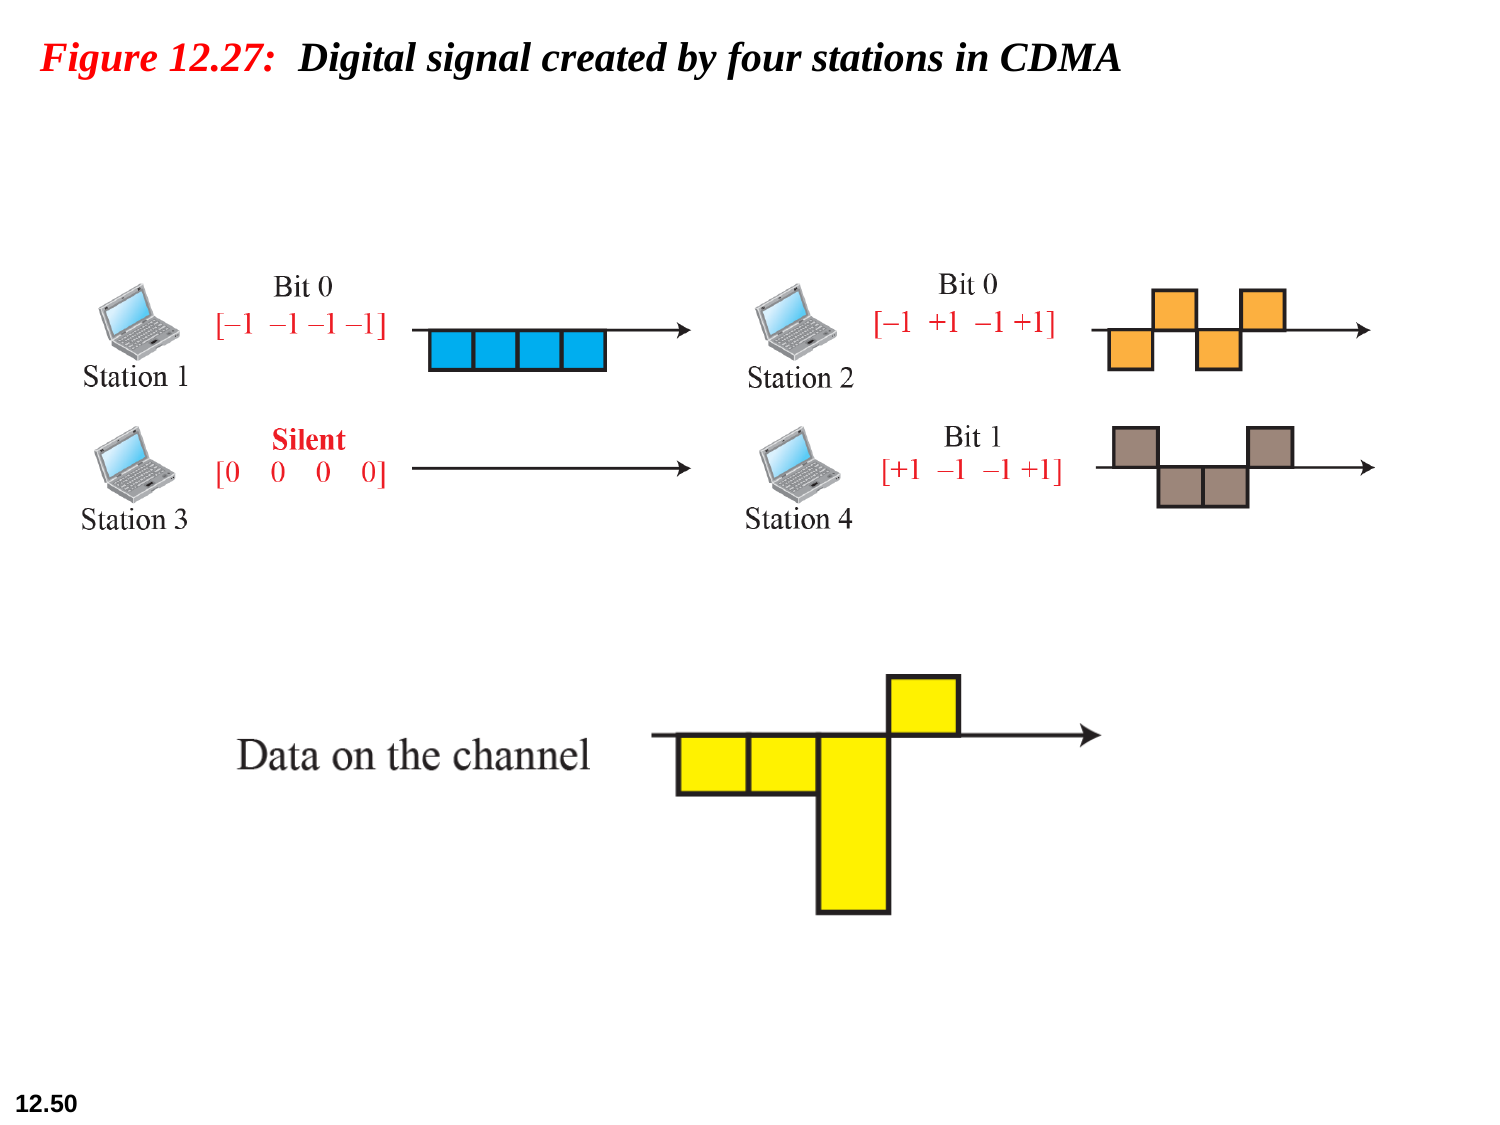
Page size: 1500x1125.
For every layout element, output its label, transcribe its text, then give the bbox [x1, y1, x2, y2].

text_box Figure 12.27: Digital signal created by four stations in CDMA [24, 22, 1363, 87]
picture [79, 269, 1376, 538]
picture [224, 674, 1102, 916]
text_box 12.50 [0, 1049, 313, 1125]
